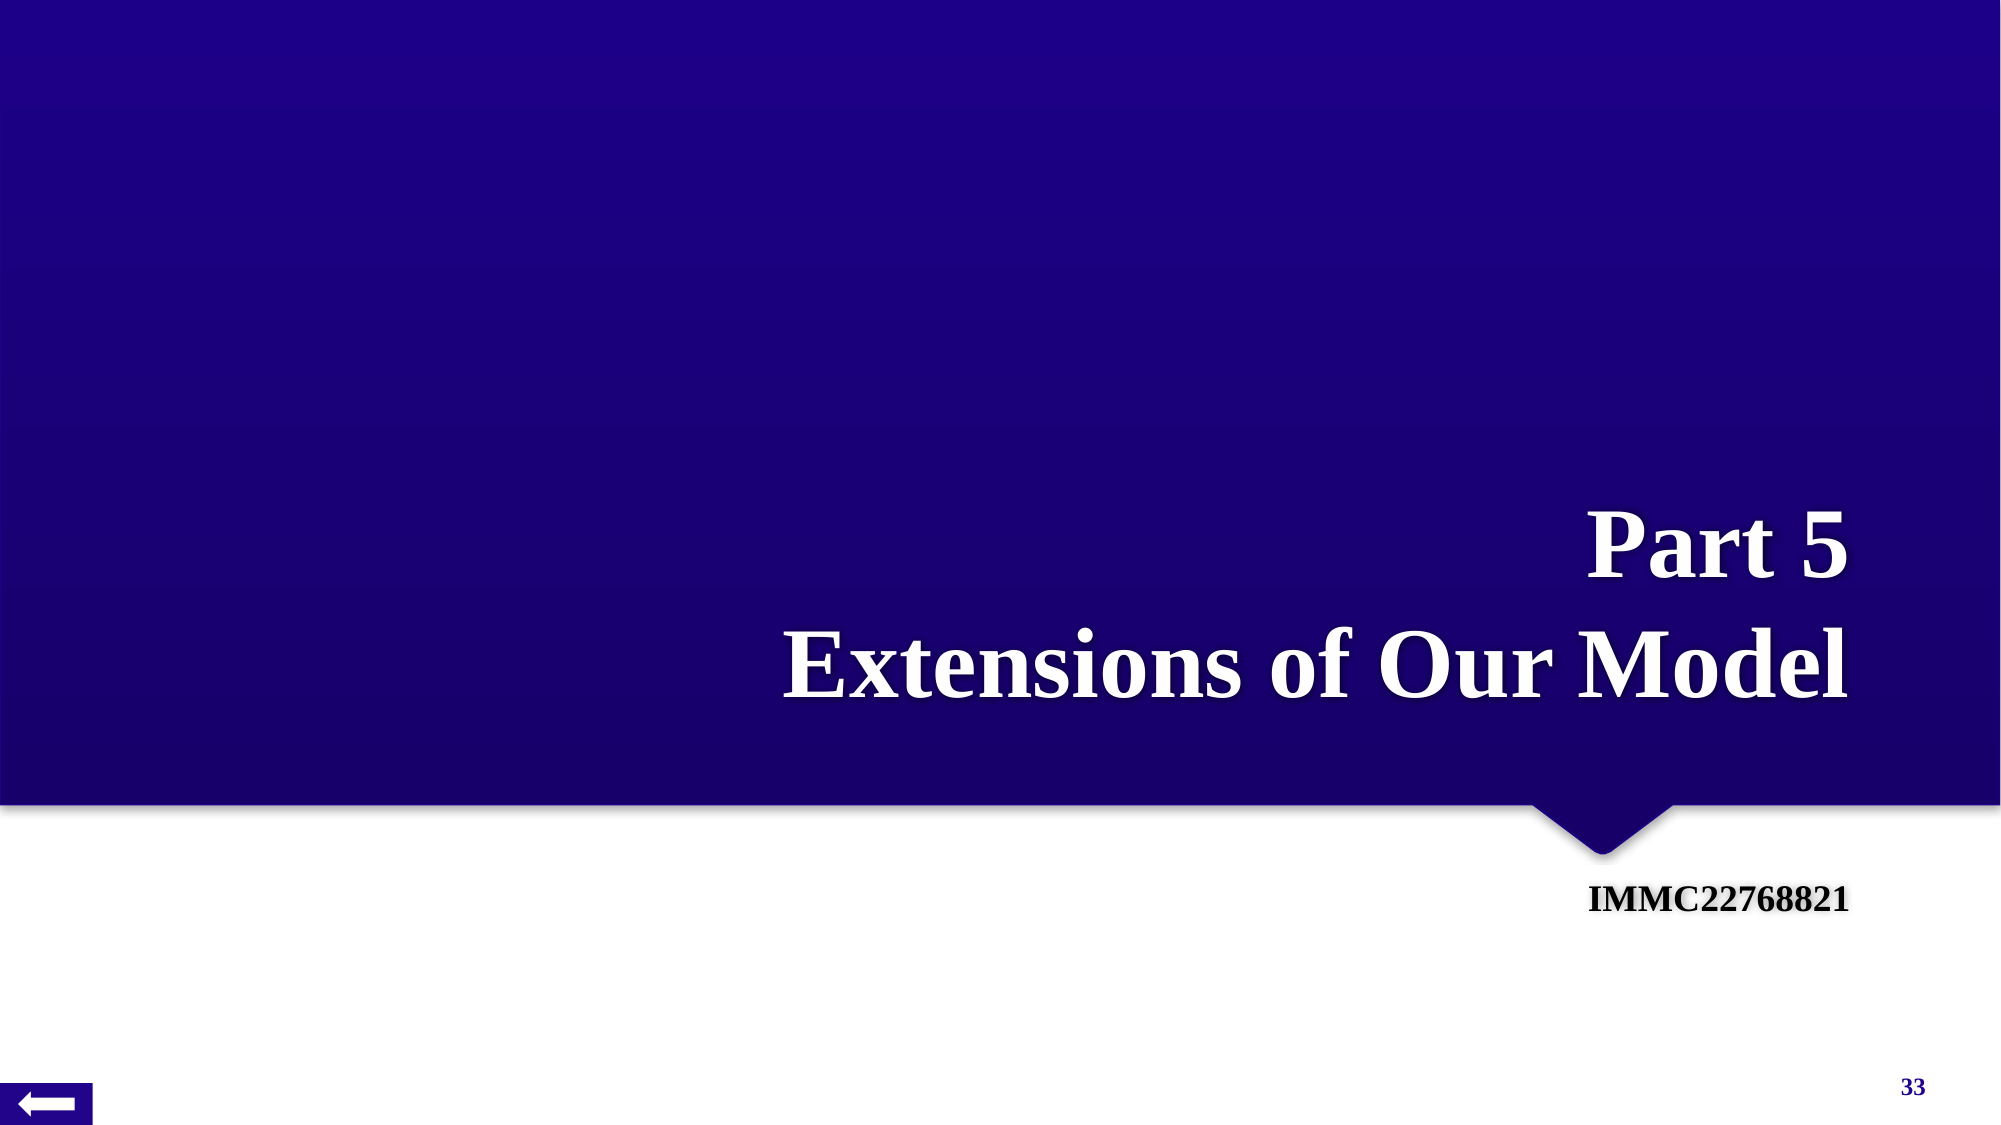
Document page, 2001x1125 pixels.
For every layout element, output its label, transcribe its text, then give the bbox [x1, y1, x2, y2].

text_box 33 [1885, 1062, 2000, 1108]
text_box [0, 1081, 95, 1125]
title Part 5 Extensions of Our Model [132, 484, 1866, 726]
list IMMC22768821 [132, 866, 1866, 938]
